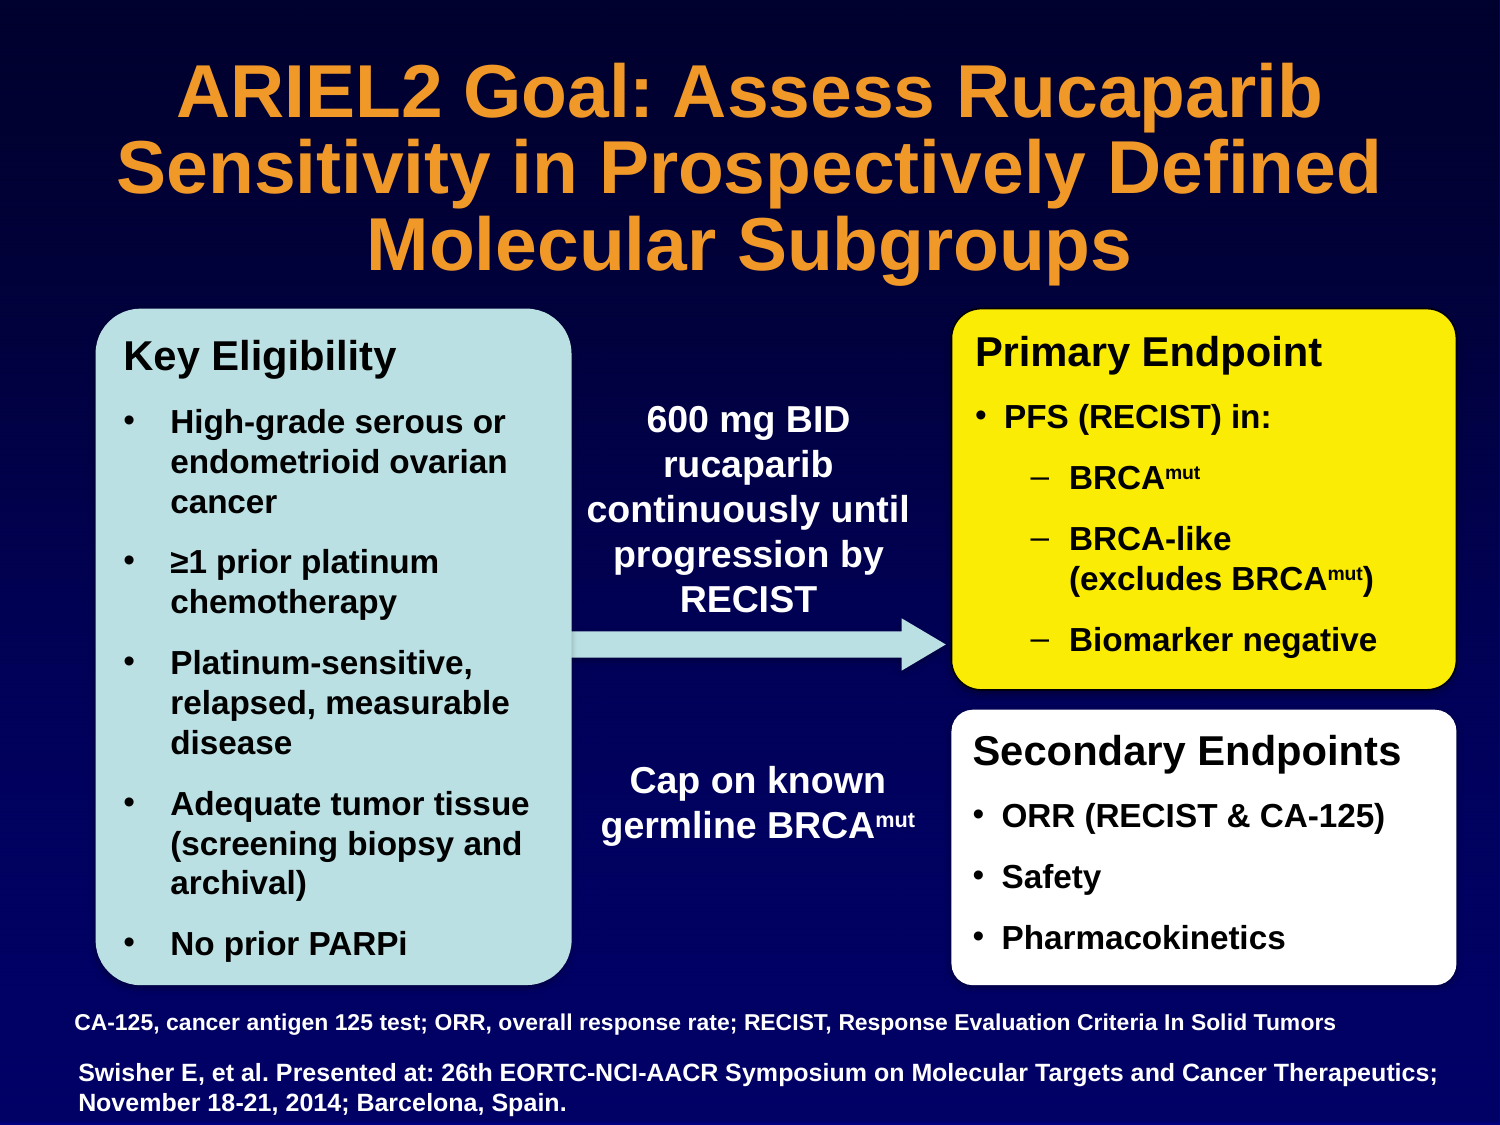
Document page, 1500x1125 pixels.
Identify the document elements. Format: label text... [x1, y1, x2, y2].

text_box Swisher E, et al. Presented at: 26th EORTC-NCI-AACR Symposium on Molecular Targets and Cancer Therapeutics; November 18-21, 2014; Barcelona, Spain. [63, 1049, 1463, 1124]
text_box Key Eligibility High-grade serous or endometrioid ovarian cancer ≥1 prior platinum chemotherapy Platinum-sensitive, relapsed, measurable disease Adequate tumor tissue (screening biopsy and archival) No prior PARPi [95, 308, 572, 986]
title ARIEL2 Goal: Assess Rucaparib Sensitivity in Prospectively Defined Molecular Subgroups [0, 77, 1500, 265]
text_box Cap on known germline BRCAmut [541, 748, 974, 854]
text_box 600 mg BID rucaparib continuously until progression by RECIST [556, 387, 941, 627]
text_box [577, 627, 945, 671]
text_box Primary Endpoint PFS (RECIST) in: BRCAmut BRCA-like (excludes BRCAmut) Biomarker negative [951, 308, 1457, 690]
text_box Secondary Endpoints ORR (RECIST & CA-125) Safety Pharmacokinetics [951, 709, 1457, 986]
text_box CA-125, cancer antigen 125 test; ORR, overall response rate; RECIST, Response Evaluation Criteria In Solid Tumors [59, 1000, 1353, 1043]
